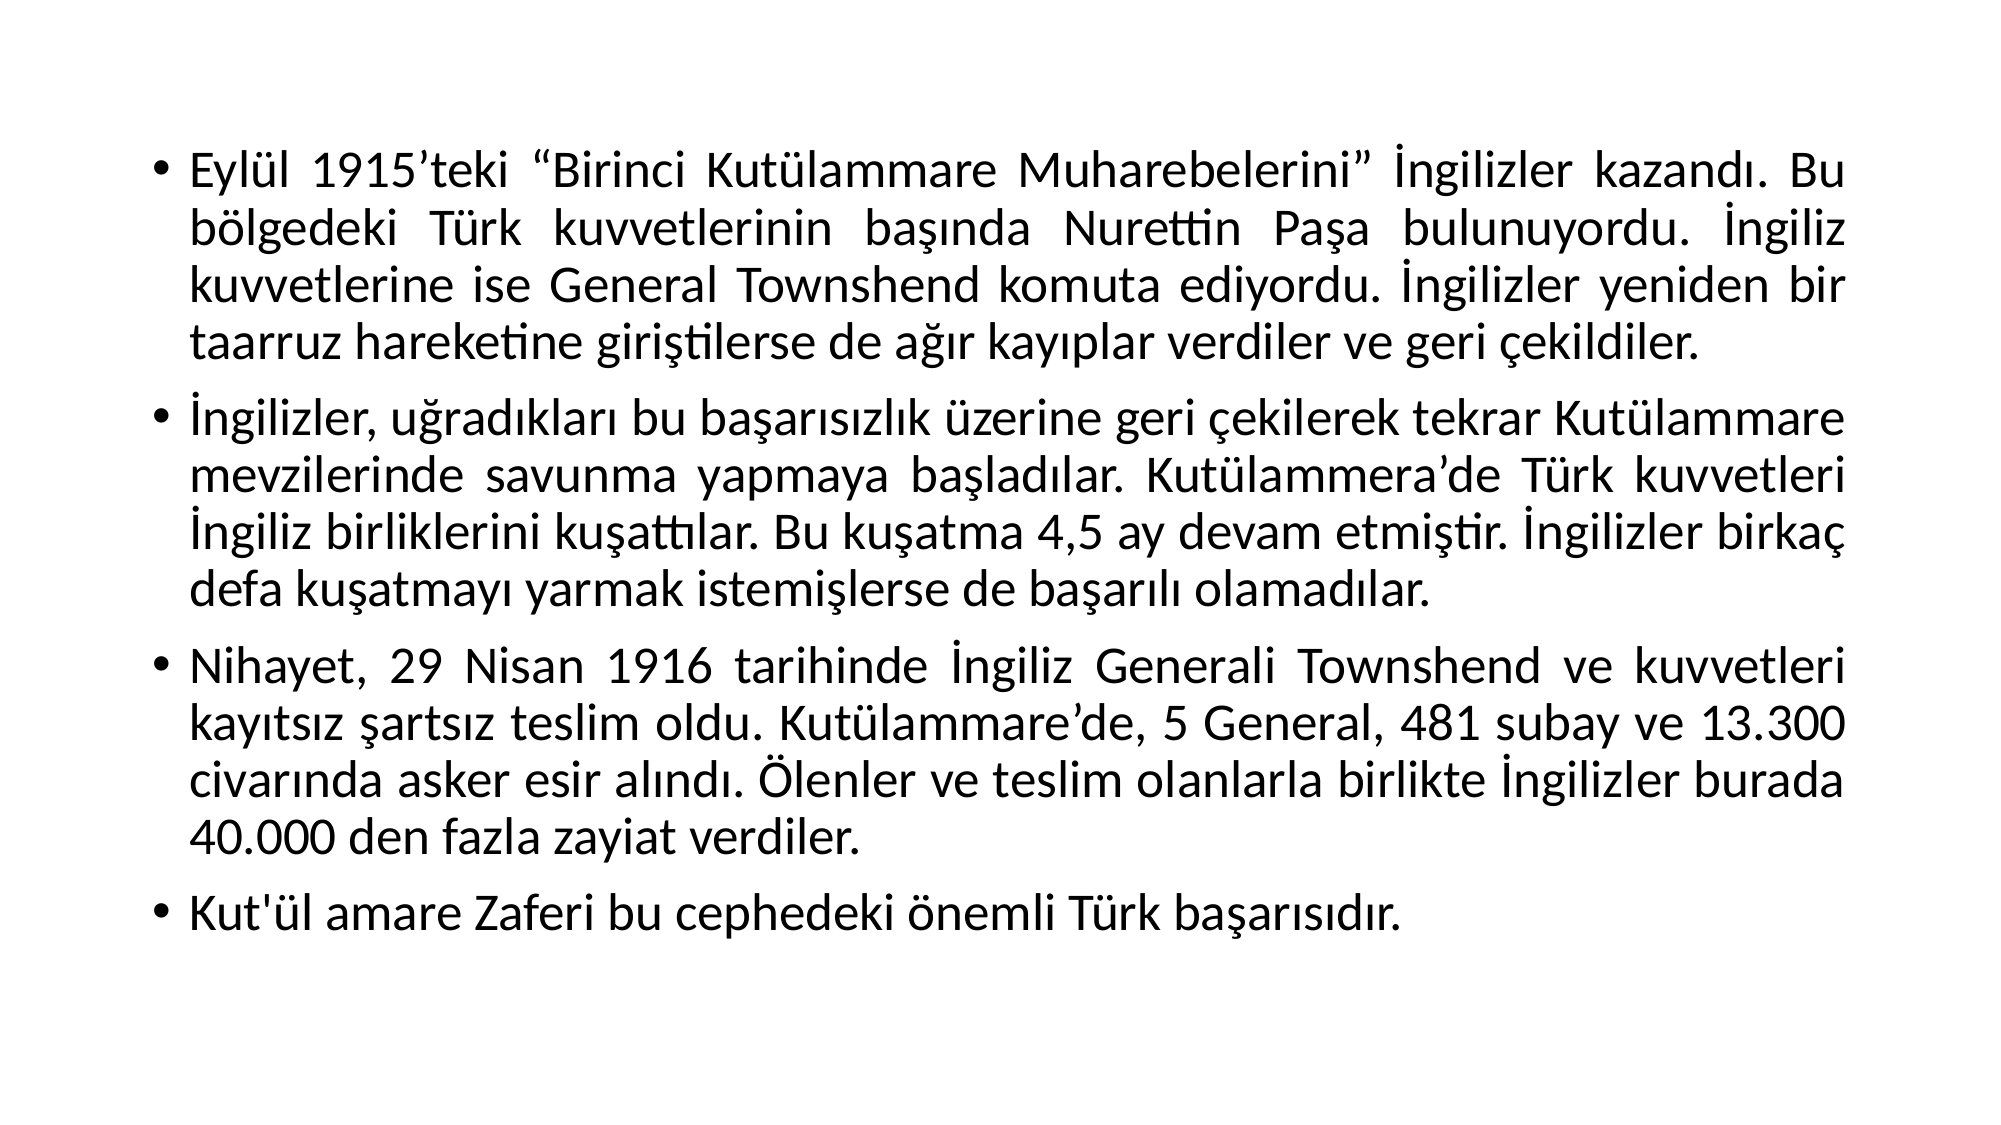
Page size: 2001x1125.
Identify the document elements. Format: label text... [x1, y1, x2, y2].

list Eylül 1915’teki “Birinci Kutülammare Muharebelerini” İngilizler kazandı. Bu bölgedeki Türk kuvvetlerinin başında Nurettin Paşa bulunuyordu. İngiliz kuvvetlerine ise General Townshend komuta ediyordu. İngilizler yeniden bir taarruz hareketine giriştilerse de ağır kayıplar verdiler ve geri çekildiler. İngilizler, uğradıkları bu başarısızlık üzerine geri çekilerek tekrar Kutülammare mevzilerinde savunma yapmaya başladılar. Kutülammera’de Türk kuvvetleri İngiliz birliklerini kuşattılar. Bu kuşatma 4,5 ay devam etmiştir. İngilizler birkaç defa kuşatmayı yarmak istemişlerse de başarılı olamadılar. Nihayet, 29 Nisan 1916 tarihinde İngiliz Generali Townshend ve kuvvetleri kayıtsız şartsız teslim oldu. Kutülammare’de, 5 General, 481 subay ve 13.300 civarında asker esir alındı. Ölenler ve teslim olanlarla birlikte İngilizler burada 40.000 den fazla zayiat verdiler. Kut'ül amare Zaferi bu cephedeki önemli Türk başarısıdır. [137, 134, 1863, 1014]
